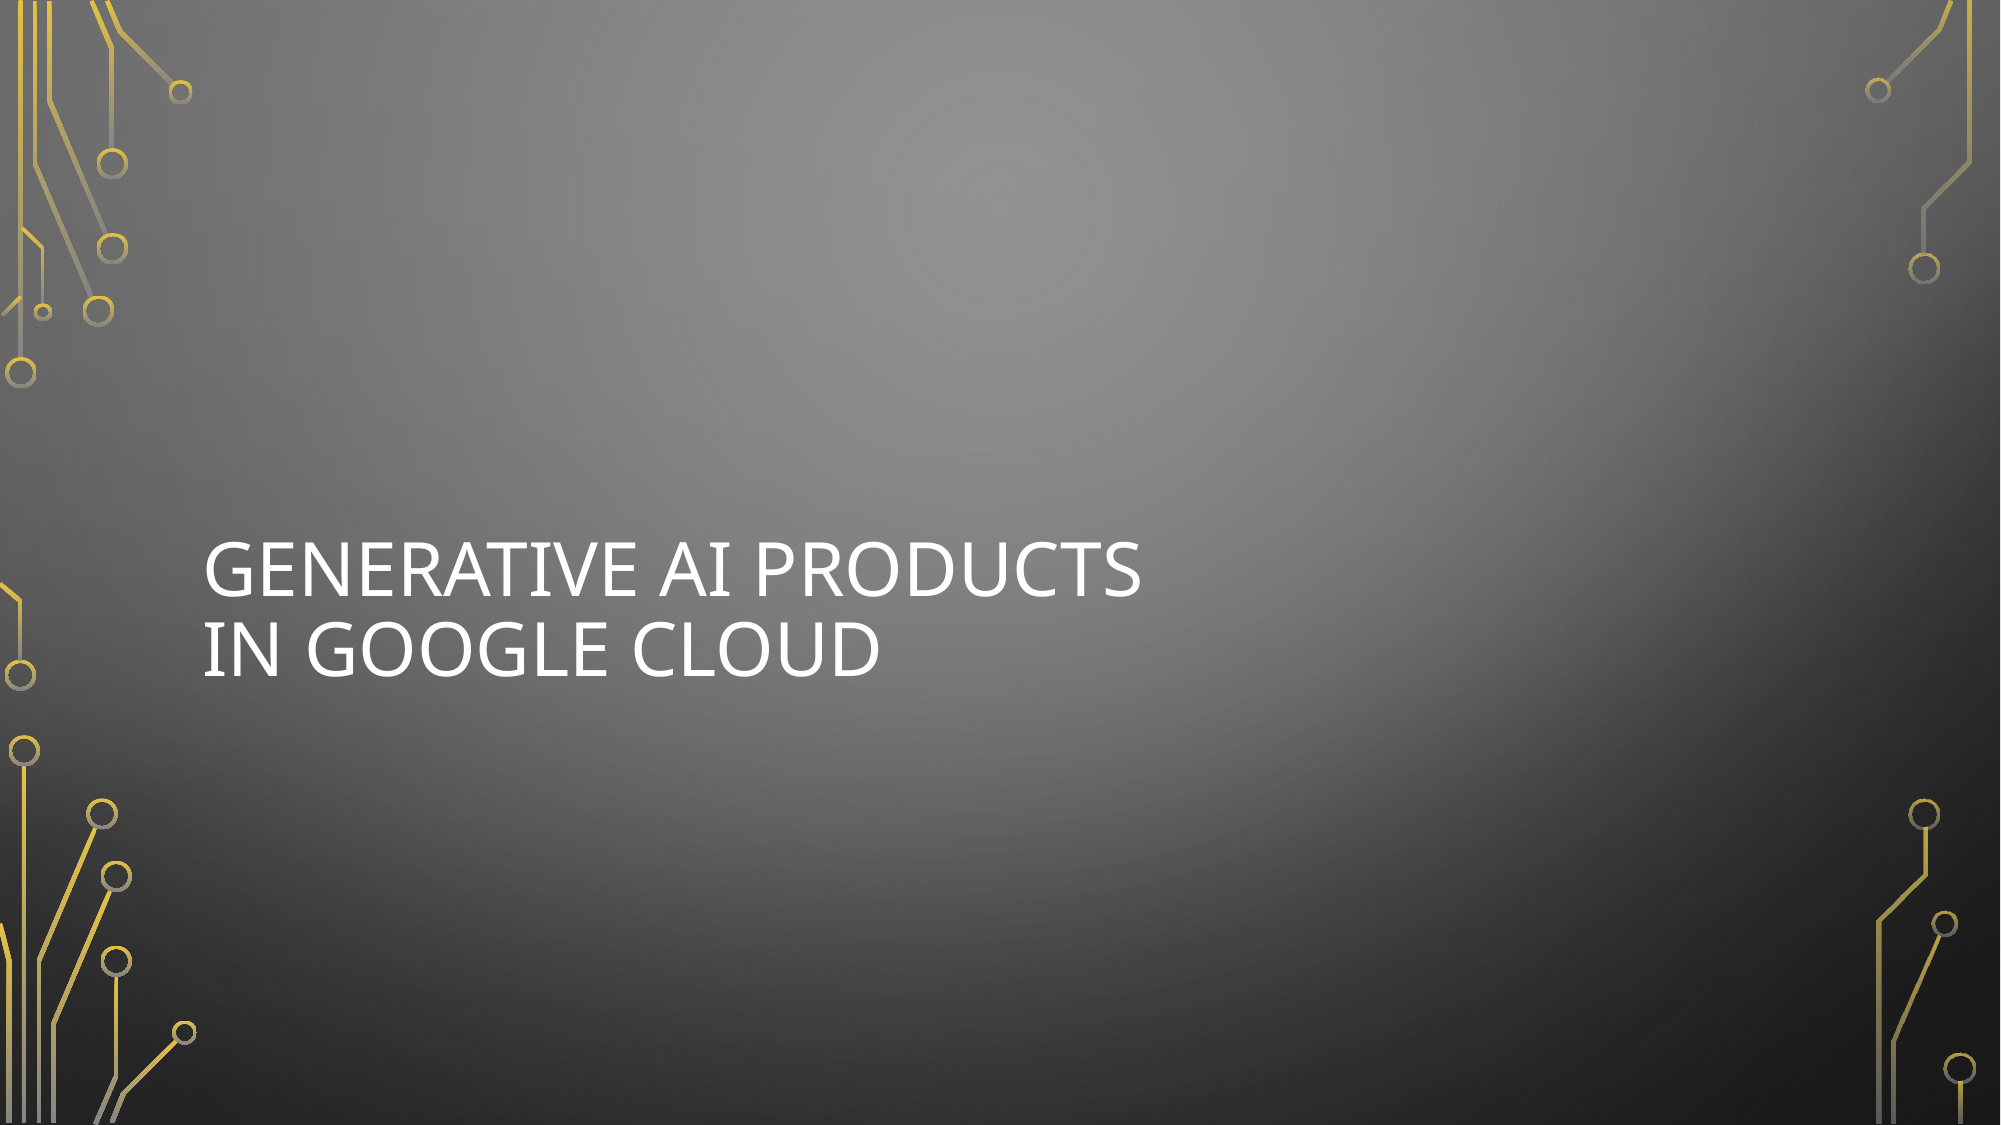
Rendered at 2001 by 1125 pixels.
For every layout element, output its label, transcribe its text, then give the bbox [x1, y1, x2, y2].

title Generative AI Products in google Cloud [187, 232, 1813, 701]
